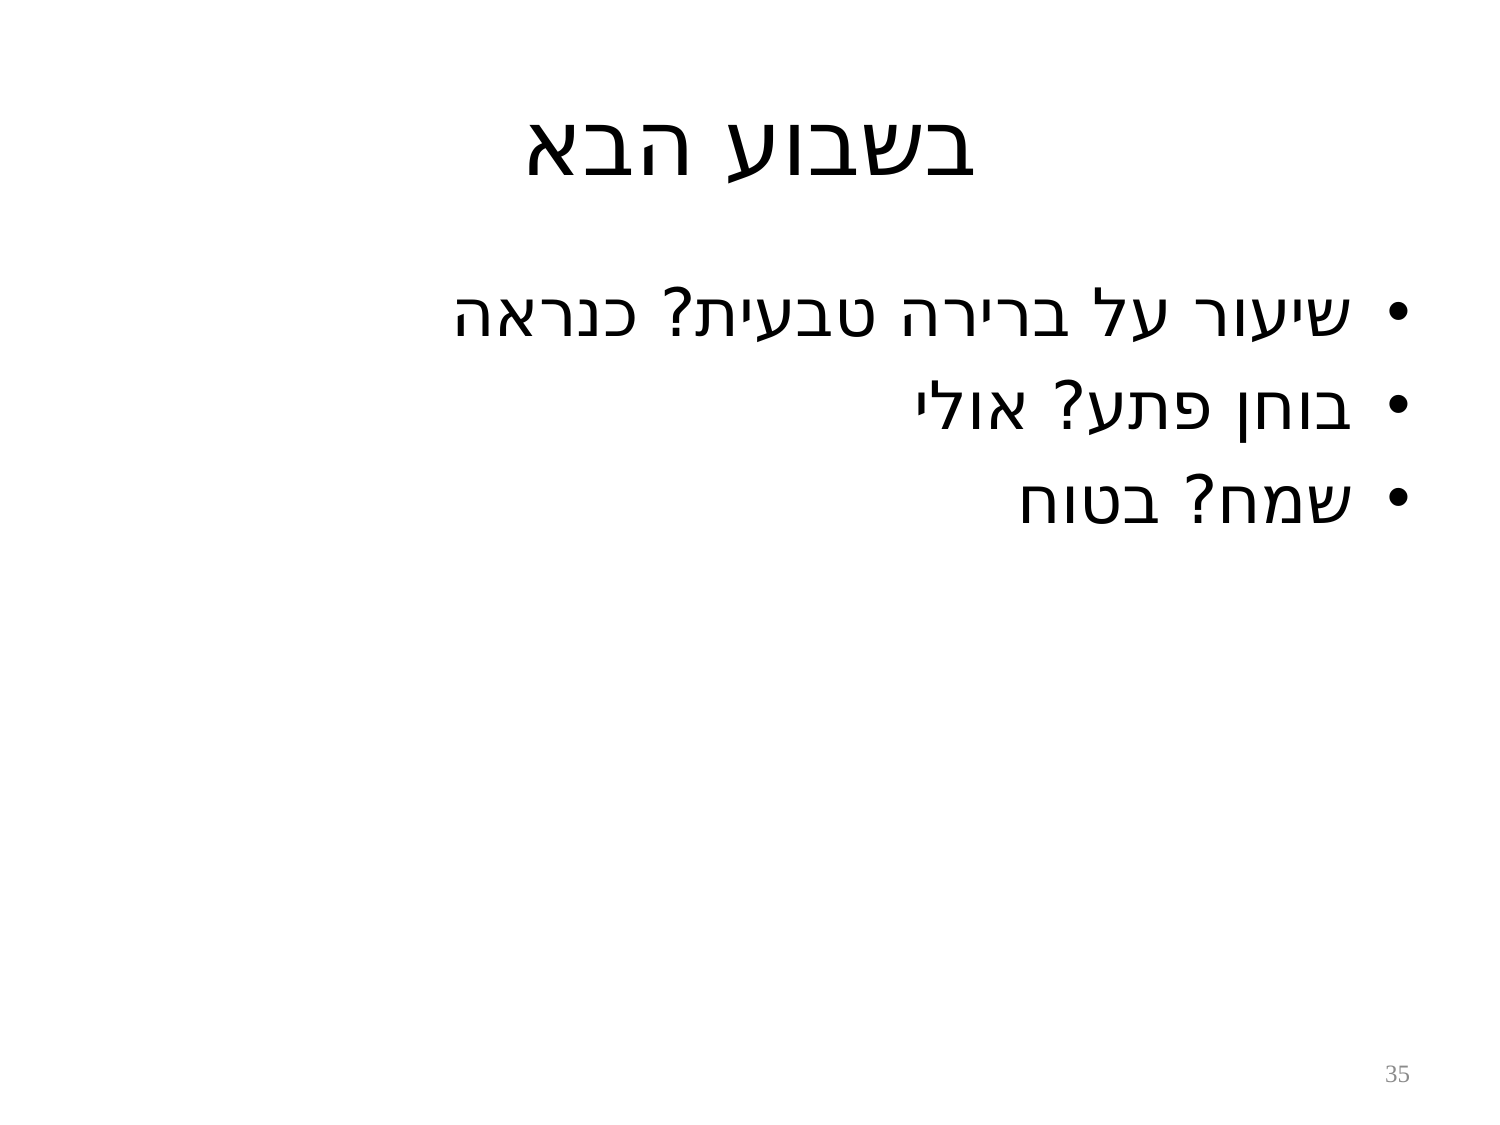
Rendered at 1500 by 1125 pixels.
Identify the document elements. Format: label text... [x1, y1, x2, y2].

slide_number 35 [1074, 1042, 1425, 1103]
list שיעור על ברירה טבעית? כנראה בוחן פתע? אולי שמח? בטוח [75, 262, 1425, 1005]
title בשבוע הבא [75, 45, 1425, 233]
